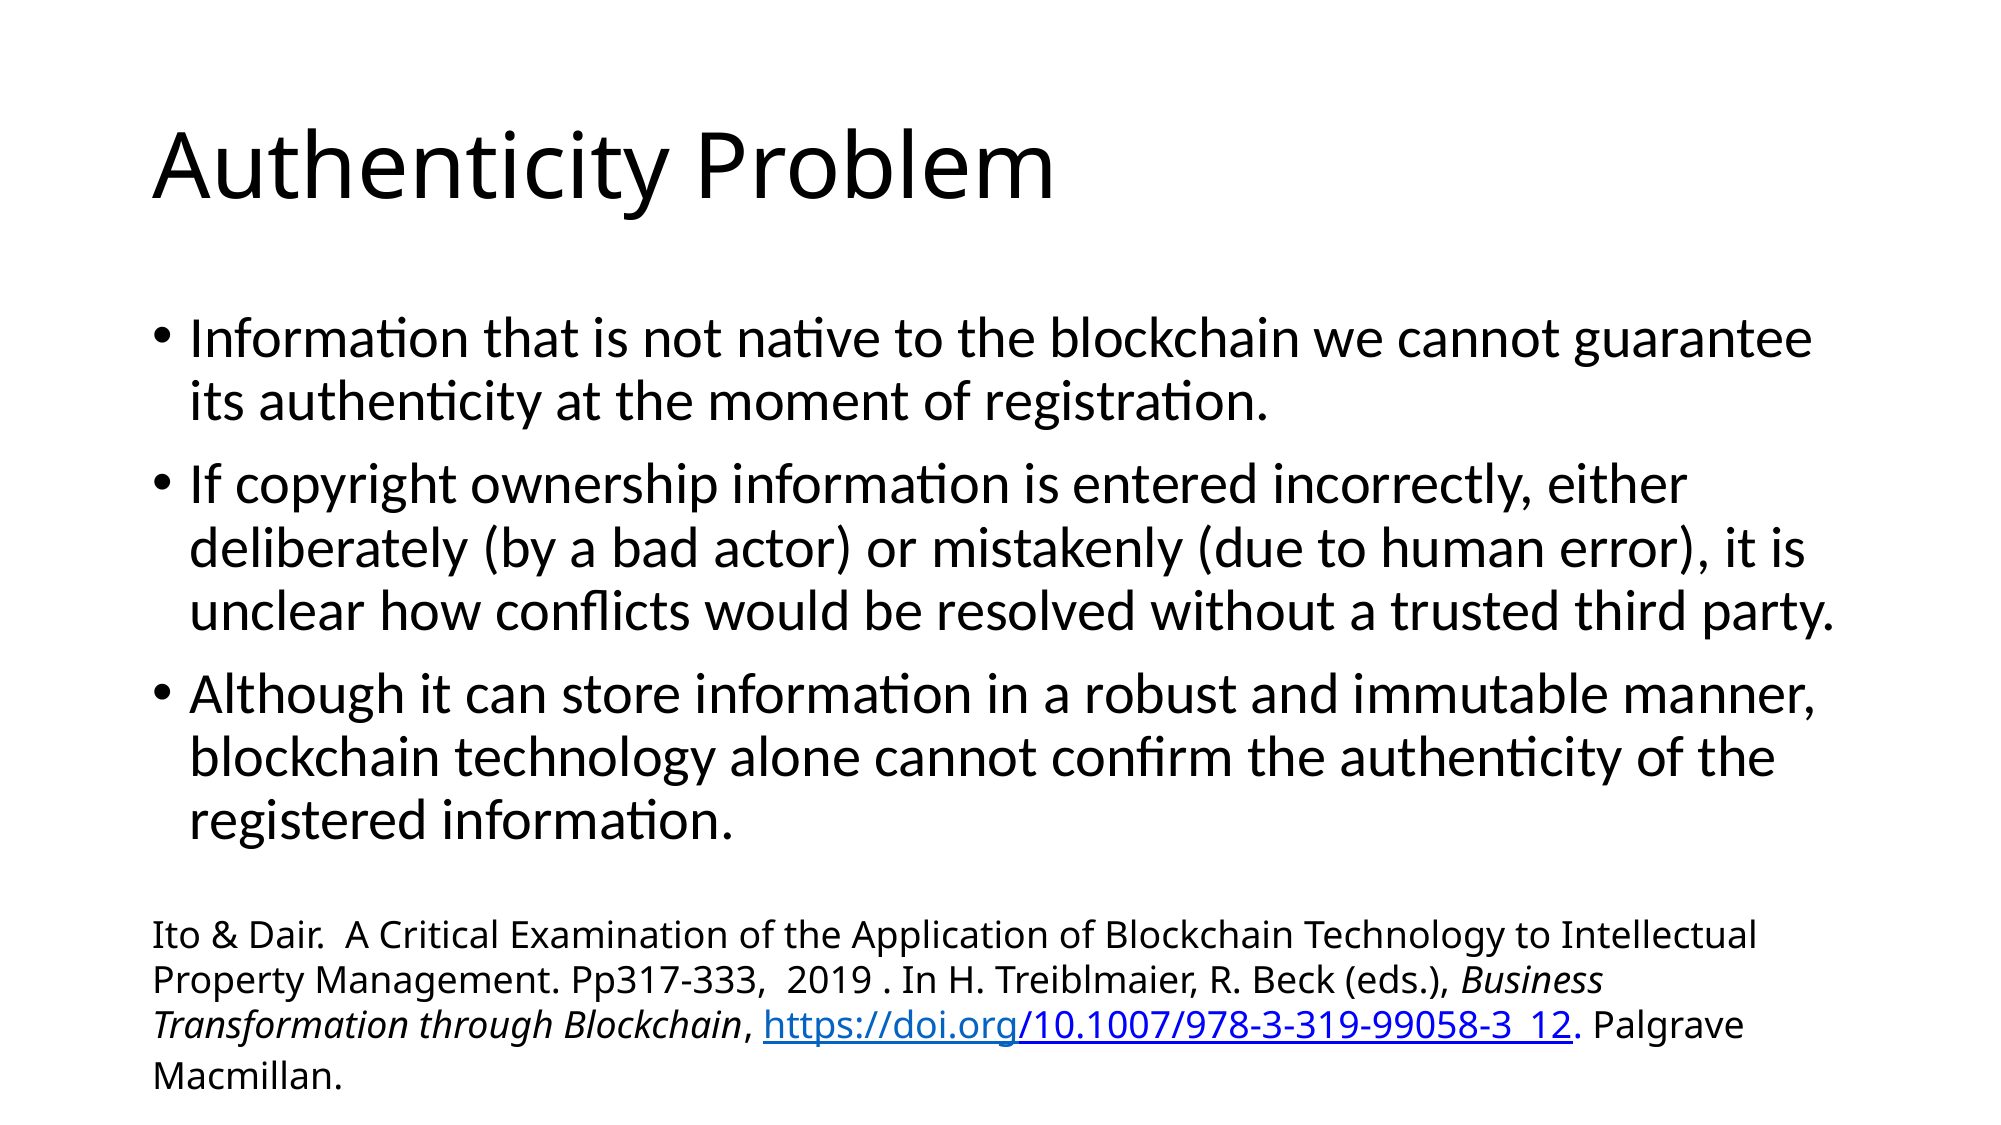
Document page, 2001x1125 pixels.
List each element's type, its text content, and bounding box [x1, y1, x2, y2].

title Authenticity Problem [137, 59, 1863, 278]
list Information that is not native to the blockchain we cannot guarantee its authenticity at the moment of registration. If copyright ownership information is entered incorrectly, either deliberately (by a bad actor) or mistakenly (due to human error), it is unclear how conflicts would be resolved without a trusted third party. Although it can store information in a robust and immutable manner, blockchain technology alone cannot confirm the authenticity of the registered information. [137, 299, 1863, 1014]
text_box Ito & Dair. A Critical Examination of the Application of Blockchain Technology to Intellectual Property Management. Pp317-333, 2019 . In H. Treiblmaier, R. Beck (eds.), Business Transformation through Blockchain, https://doi.org/10.1007/978-3-319-99058-3_12. Palgrave Macmillan. [137, 903, 1819, 1105]
